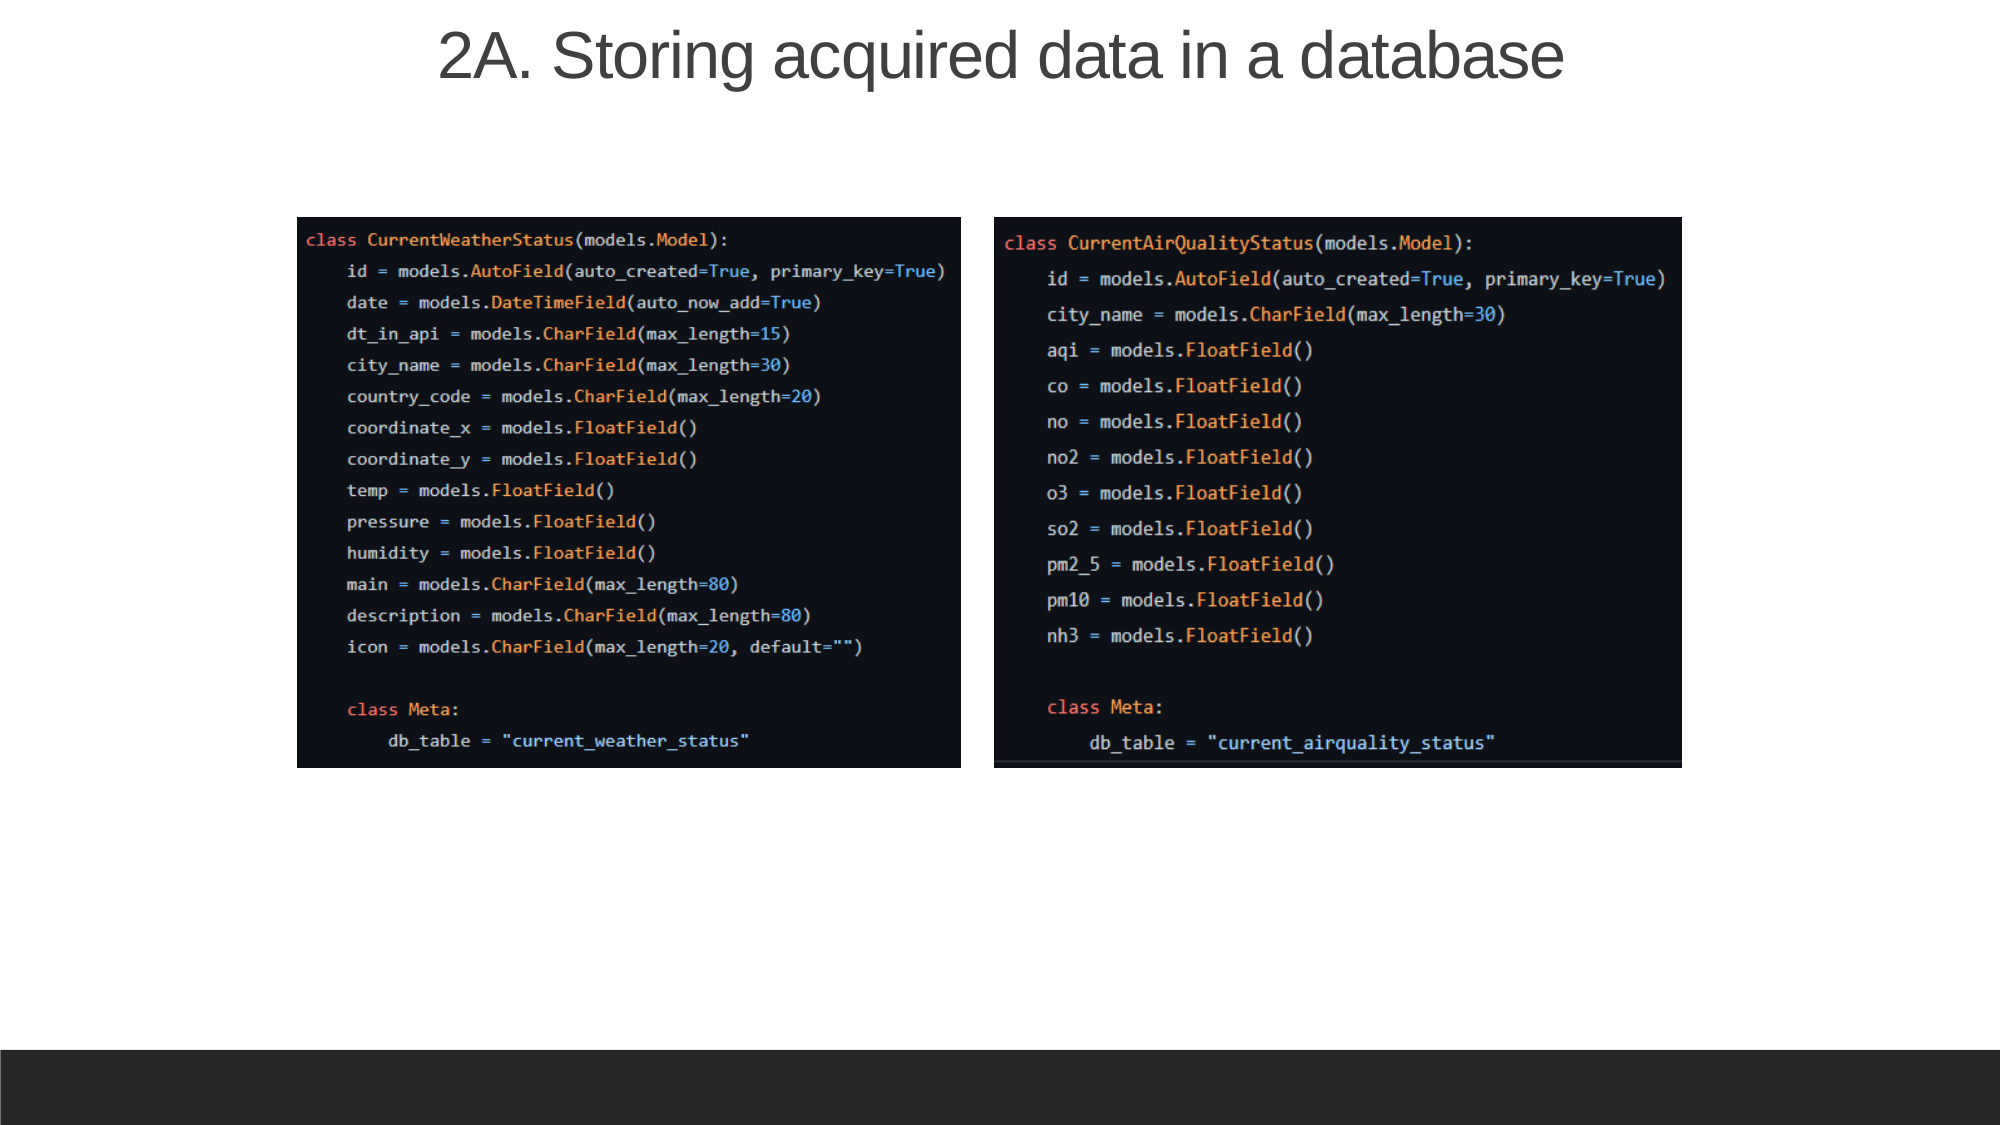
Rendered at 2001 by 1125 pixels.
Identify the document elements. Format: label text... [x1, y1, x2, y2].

picture [994, 216, 1682, 768]
text_box 2A. Storing acquired data in a database [401, 13, 1621, 168]
picture [297, 216, 961, 768]
